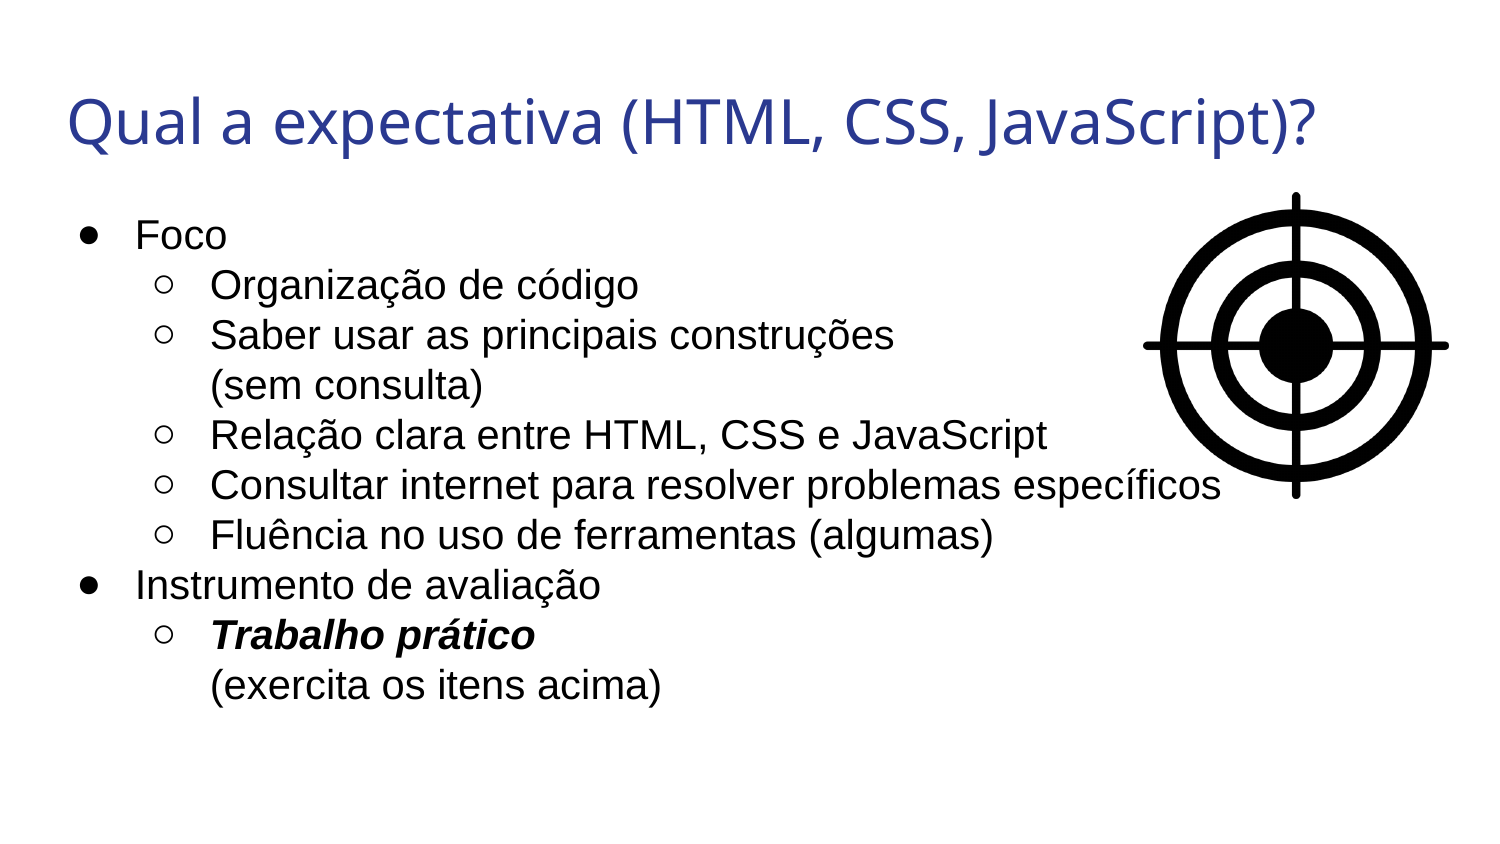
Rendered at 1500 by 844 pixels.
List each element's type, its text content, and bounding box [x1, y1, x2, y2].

title Qual a expectativa (HTML, CSS, JavaScript)? [51, 67, 1449, 167]
text_box Foco Organização de código Saber usar as principais construções (sem consulta) Relação clara entre HTML, CSS e JavaScript Consultar internet para resolver problemas específicos Fluência no uso de ferramentas (algumas) Instrumento de avaliação Trabalho prático (exercita os itens acima) [44, 192, 1292, 781]
picture [1143, 192, 1450, 499]
